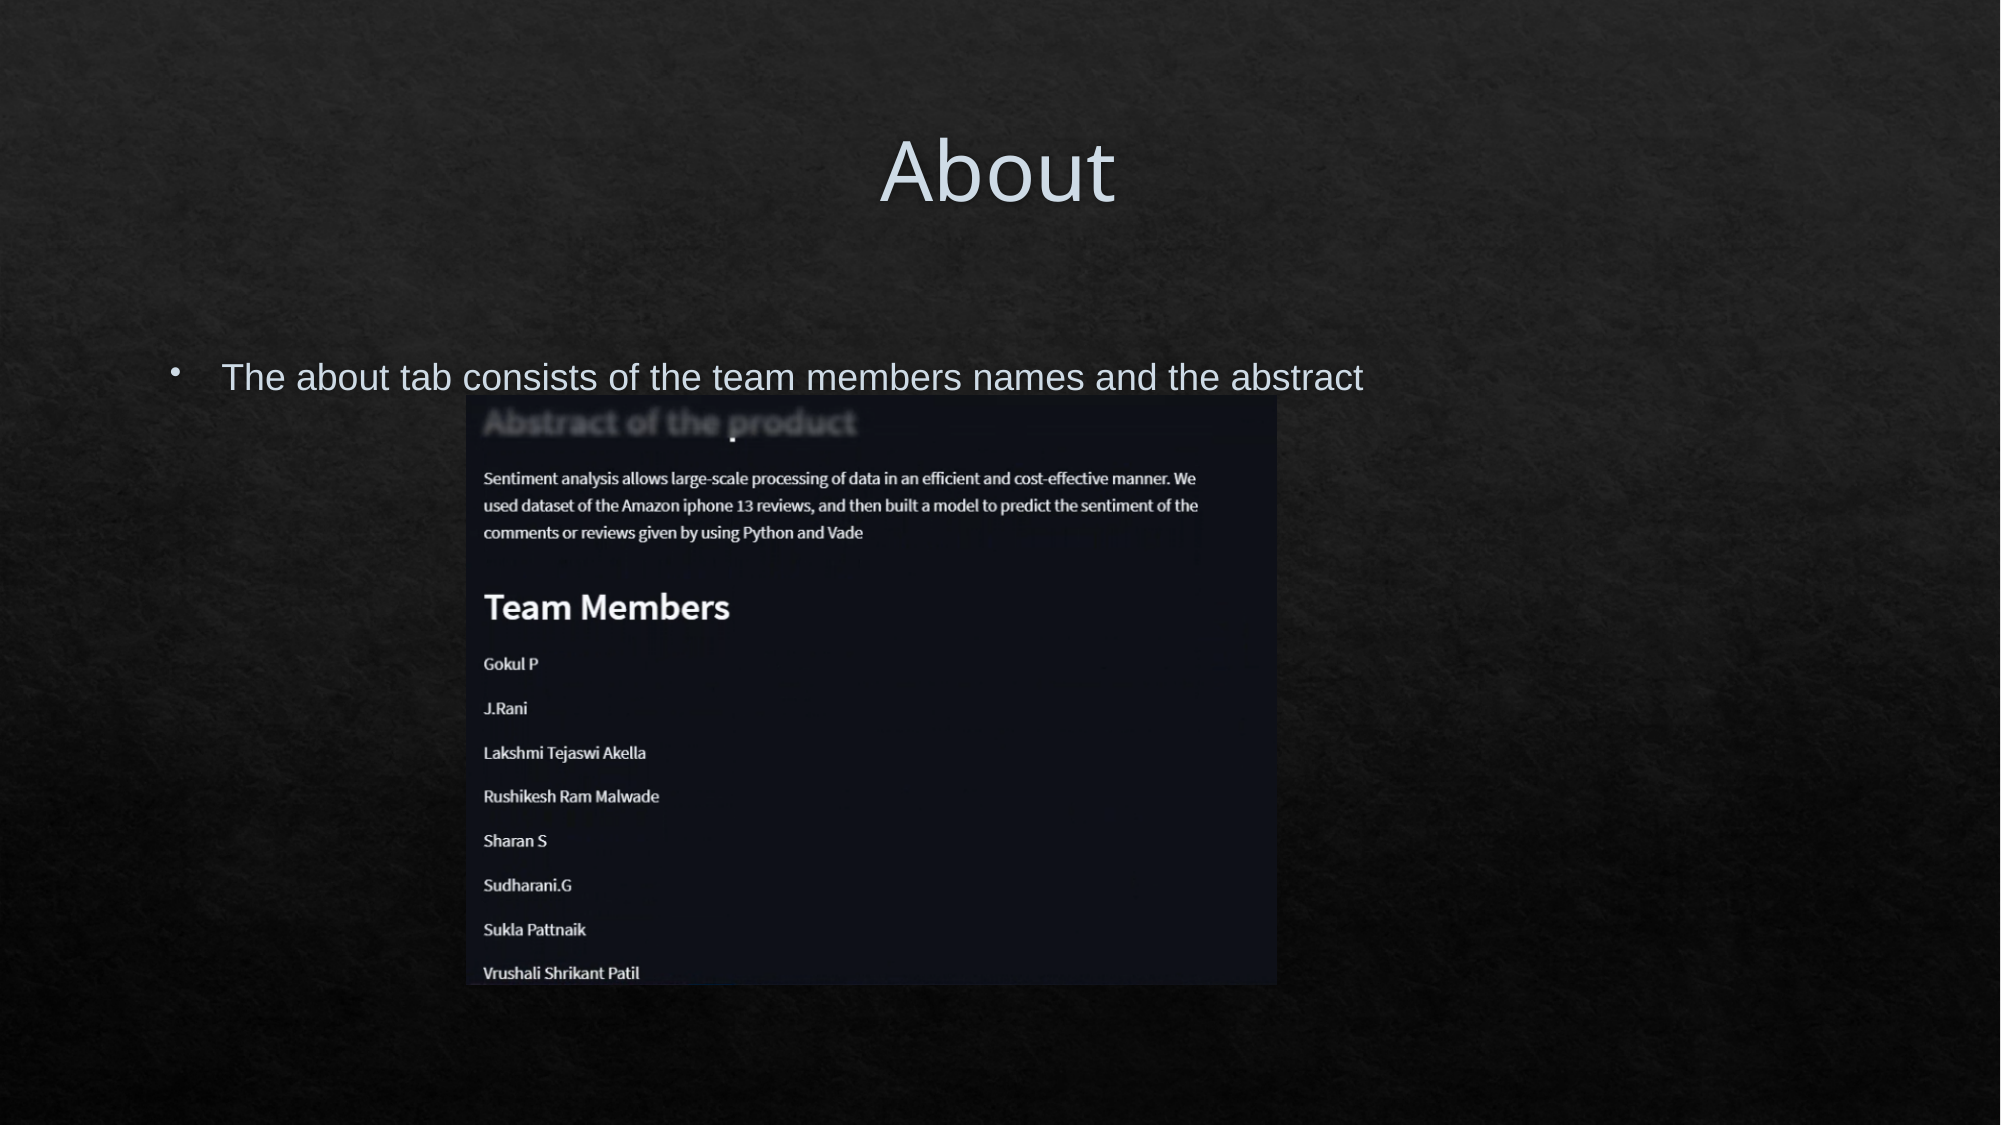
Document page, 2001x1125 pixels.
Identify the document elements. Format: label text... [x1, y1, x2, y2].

title About [149, 99, 1849, 249]
list The about tab consists of the team members names and the abstract [149, 340, 1849, 1025]
picture [466, 395, 1277, 985]
